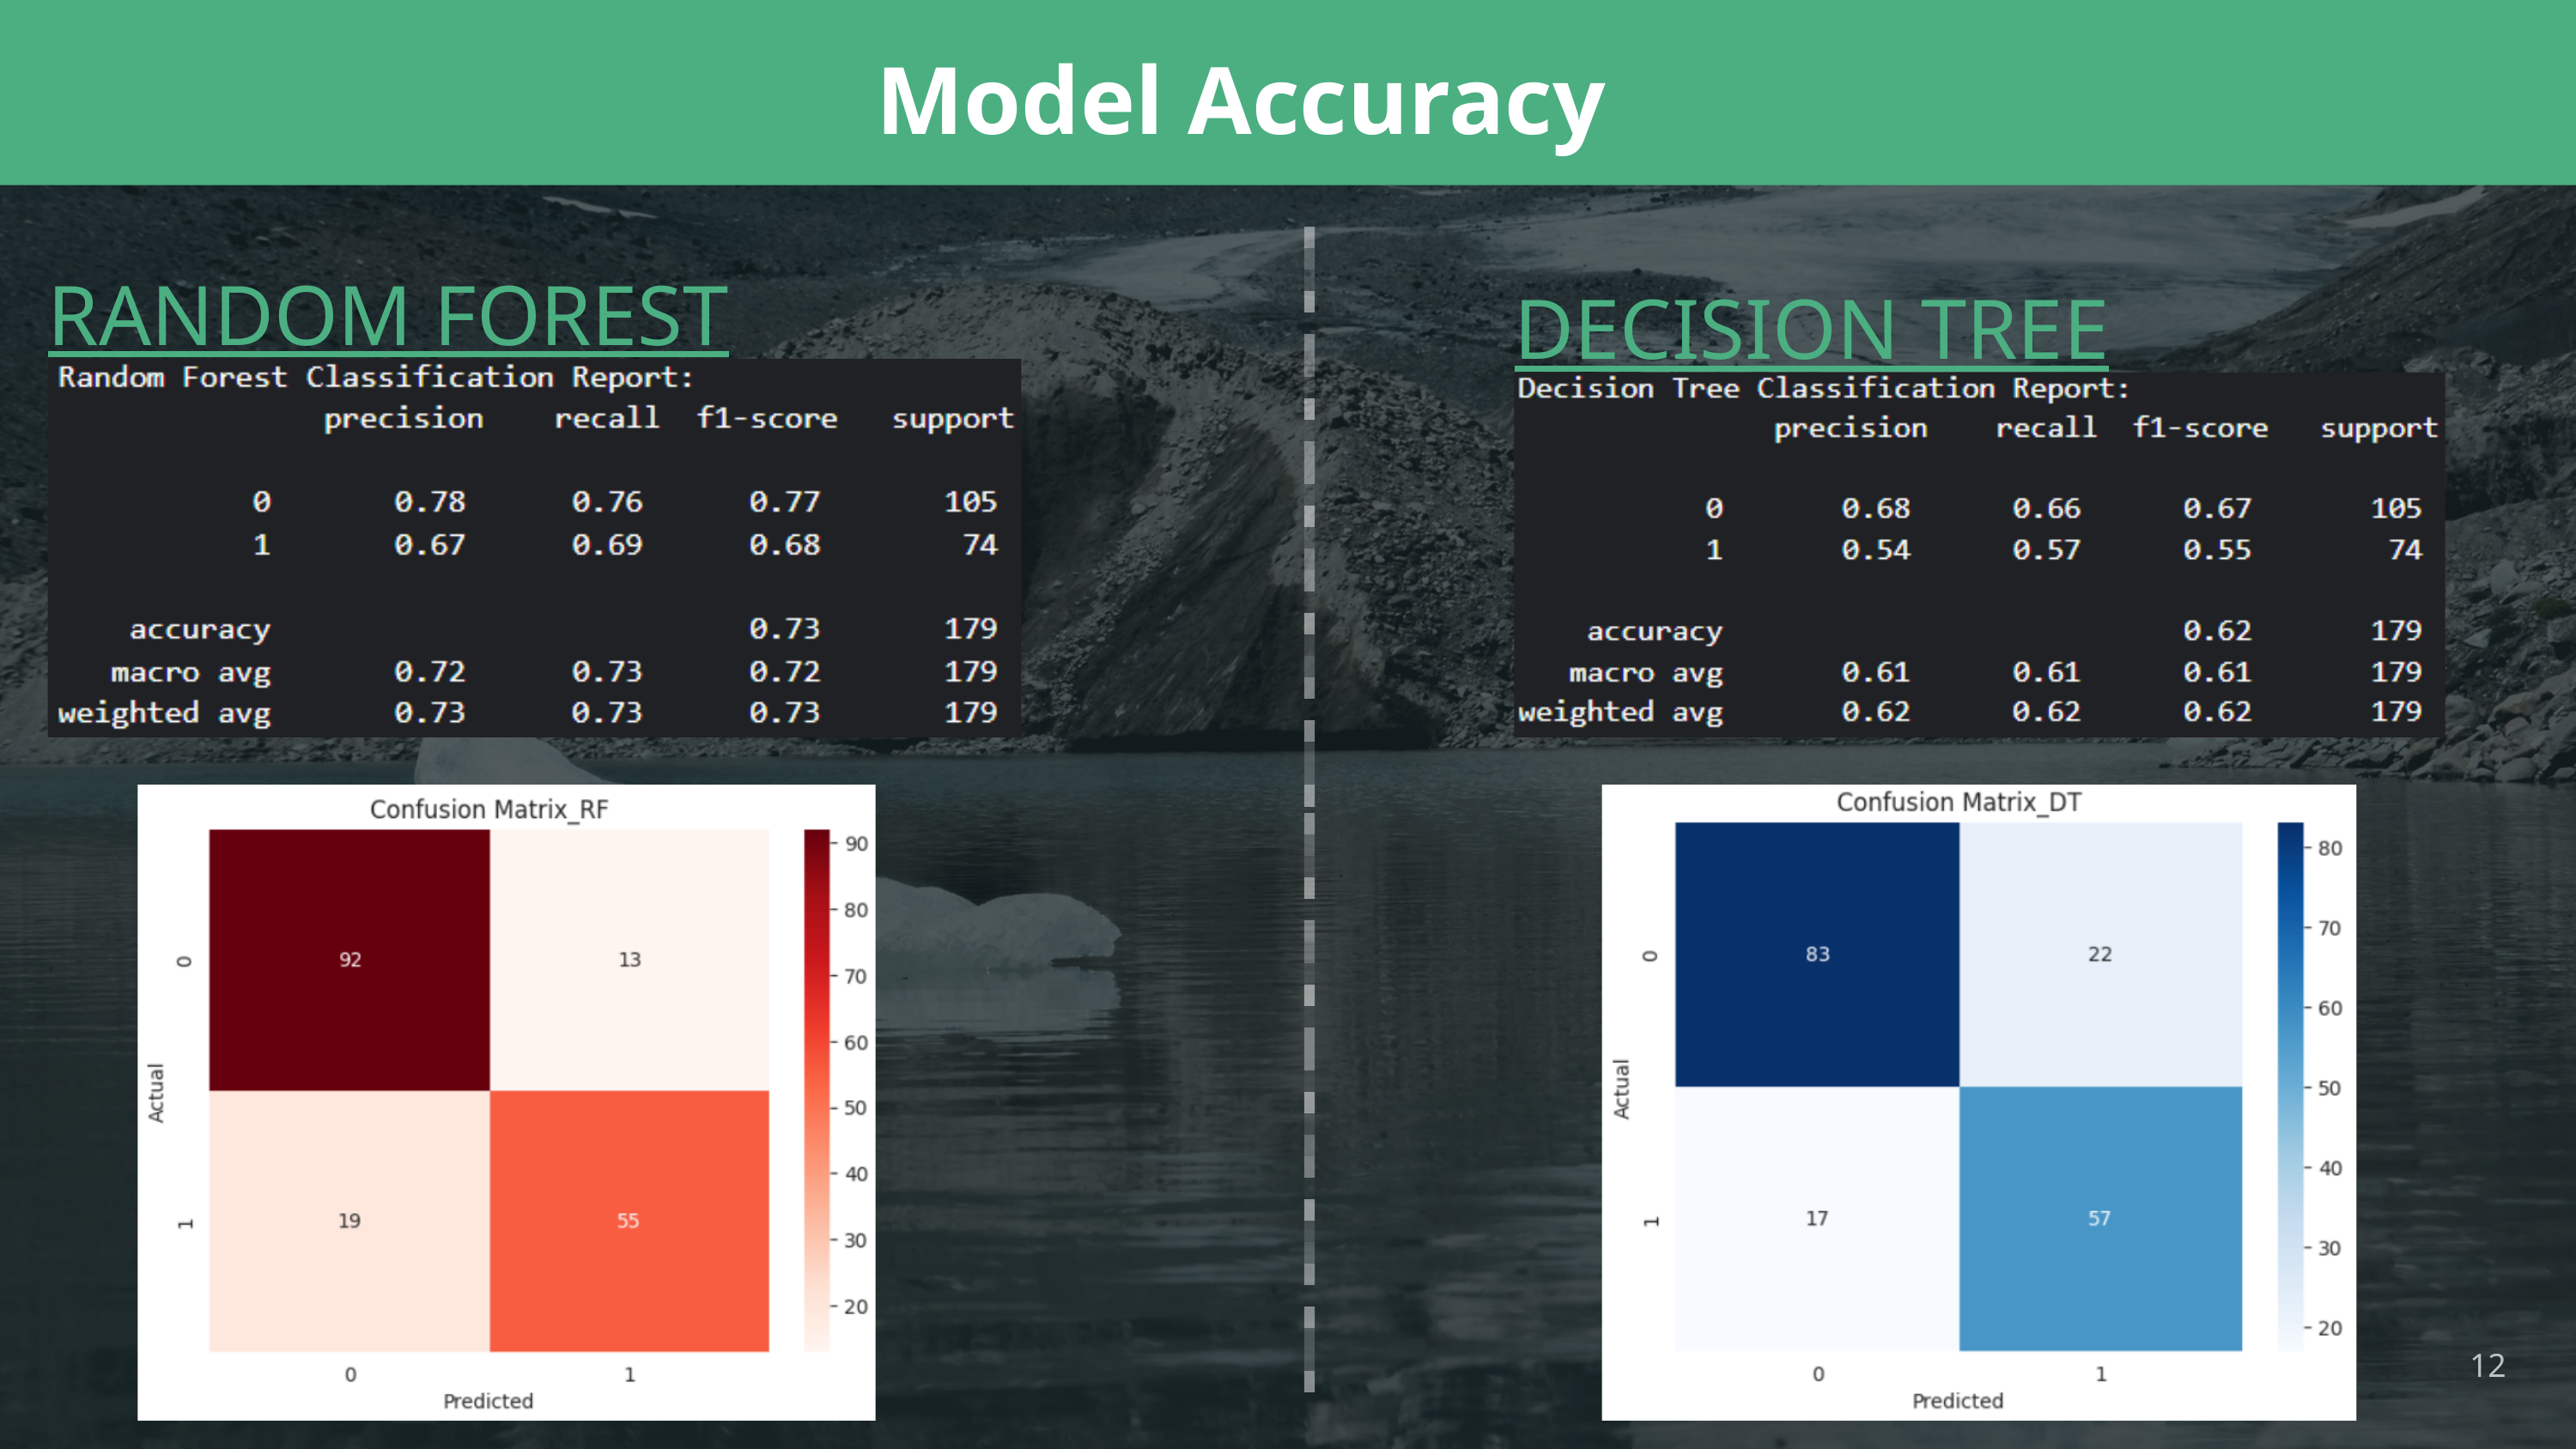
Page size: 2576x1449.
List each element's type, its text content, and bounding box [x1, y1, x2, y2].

text_box [1303, 813, 1315, 1393]
text_box [47, 362, 1022, 737]
text_box [0, 0, 2576, 185]
text_box [0, 185, 2576, 1449]
text_box [1514, 376, 2445, 737]
text_box DECISION TREE [1514, 239, 2576, 376]
text_box Model Accuracy [875, 22, 1607, 154]
text_box [1601, 785, 2358, 1421]
text_box 12 [2290, 1338, 2506, 1385]
text_box RANDOM FOREST [47, 225, 1110, 362]
text_box [1303, 227, 1315, 807]
text_box [137, 785, 876, 1421]
